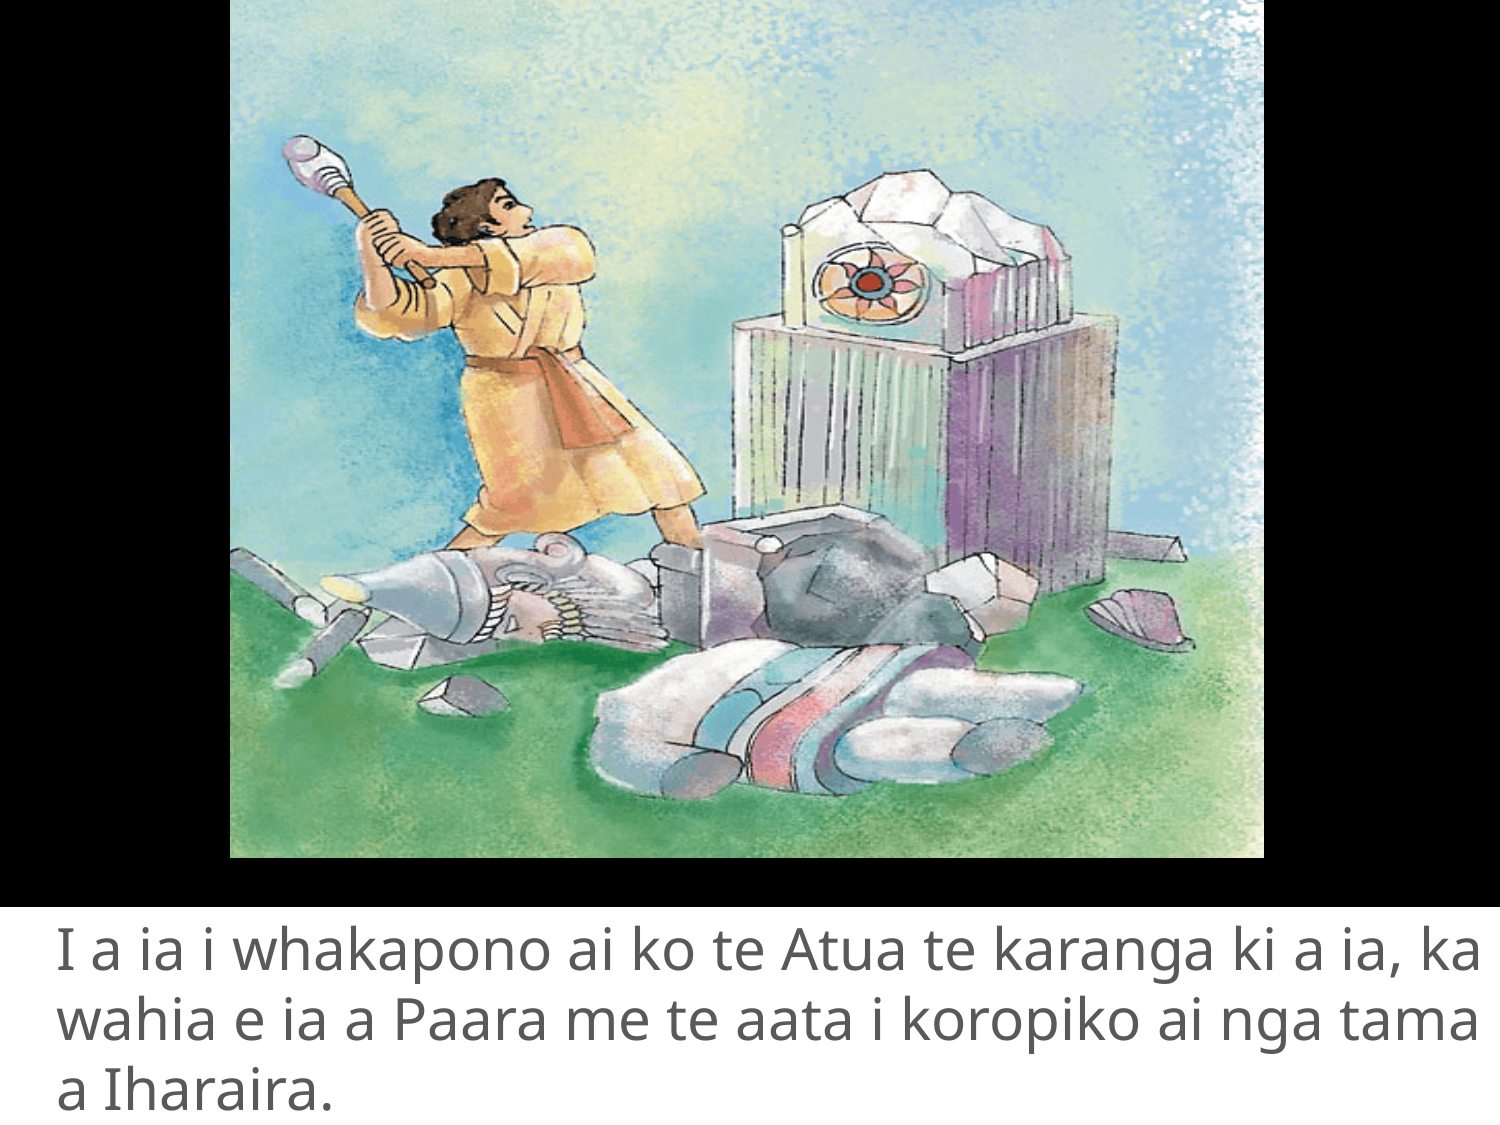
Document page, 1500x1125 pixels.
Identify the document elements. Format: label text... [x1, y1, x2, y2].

picture [230, 0, 1265, 858]
text_box [0, 0, 1500, 907]
text_box I a ia i whakapono ai ko te Atua te karanga ki a ia, ka wahia e ia a Paara me te aata i koropiko ai nga tama a Iharaira. [41, 905, 1500, 1125]
